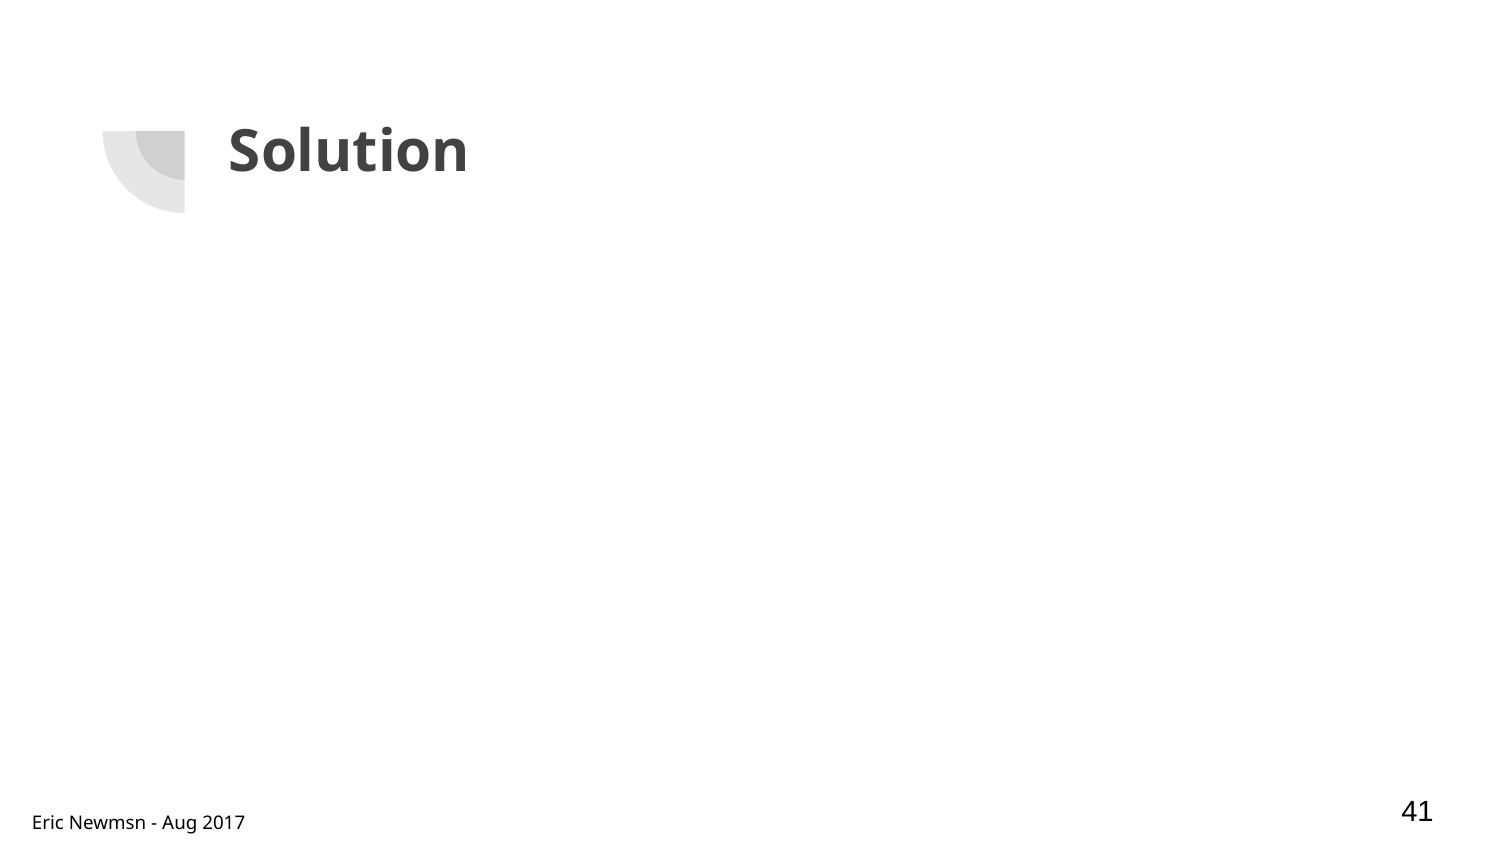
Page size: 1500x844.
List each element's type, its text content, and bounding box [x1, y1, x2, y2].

title Solution [213, 98, 1368, 263]
slide_number ‹#› [1386, 777, 1477, 842]
